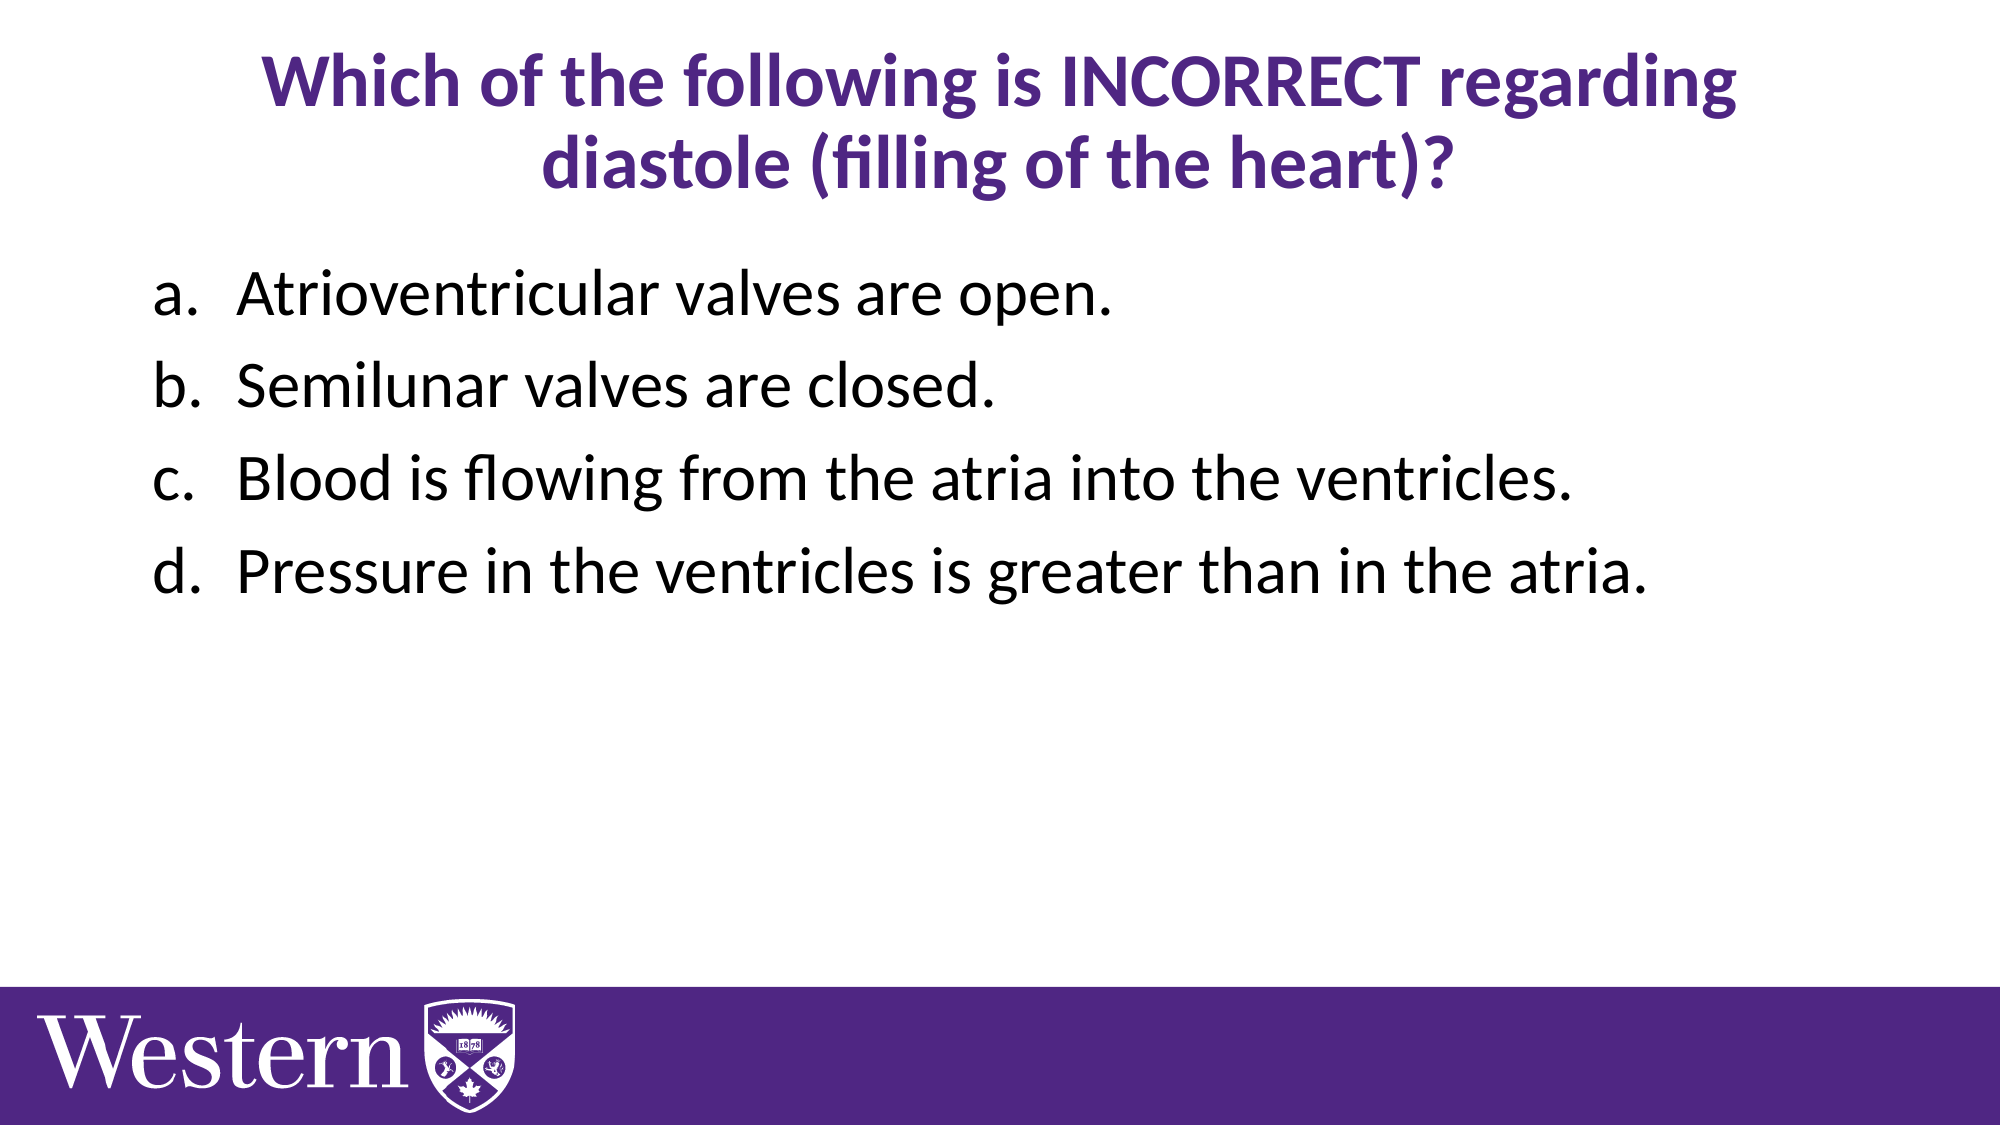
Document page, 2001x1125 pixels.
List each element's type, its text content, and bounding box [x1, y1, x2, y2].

list Atrioventricular valves are open. Semilunar valves are closed. Blood is flowing from the atria into the ventricles. Pressure in the ventricles is greater than in the atria. [137, 249, 1863, 975]
title Which of the following is INCORRECT regarding diastole (filling of the heart)? [137, 32, 1863, 213]
picture [37, 999, 515, 1113]
text_box [0, 986, 2000, 1125]
